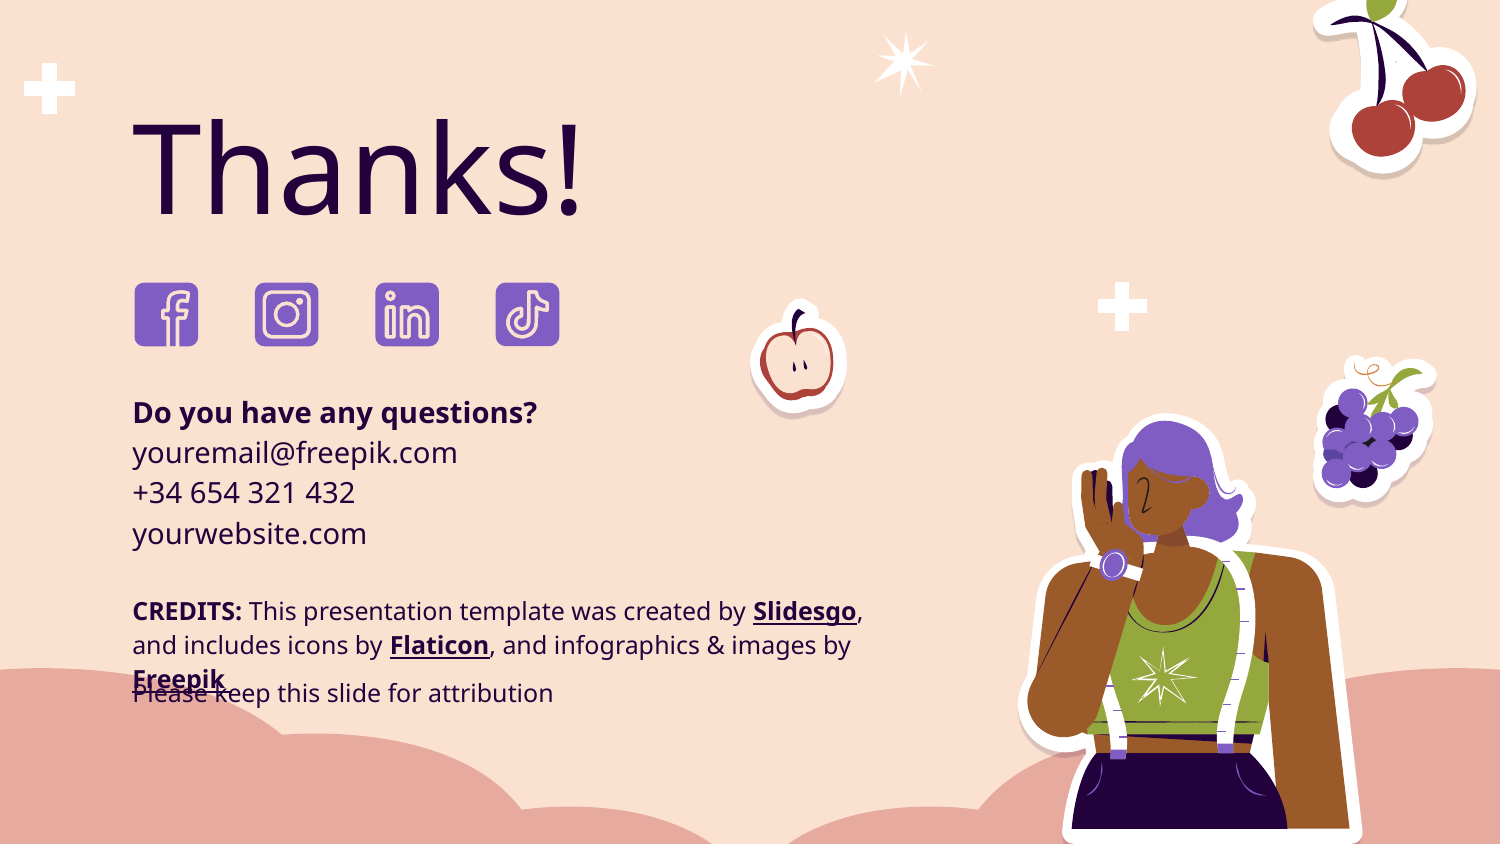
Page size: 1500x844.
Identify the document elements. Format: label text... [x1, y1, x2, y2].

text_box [1017, 412, 1363, 844]
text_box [1097, 281, 1147, 331]
text_box Please keep this slide for attribution [117, 662, 799, 706]
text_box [495, 282, 560, 347]
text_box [1312, 0, 1477, 174]
title Thanks! [117, 88, 847, 255]
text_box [134, 282, 199, 347]
subtitle Do you have any questions? youremail@freepik.com +34 654 321 432 yourwebsite.com [117, 374, 847, 566]
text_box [1312, 354, 1437, 503]
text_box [375, 282, 440, 347]
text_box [254, 282, 319, 347]
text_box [749, 298, 848, 414]
